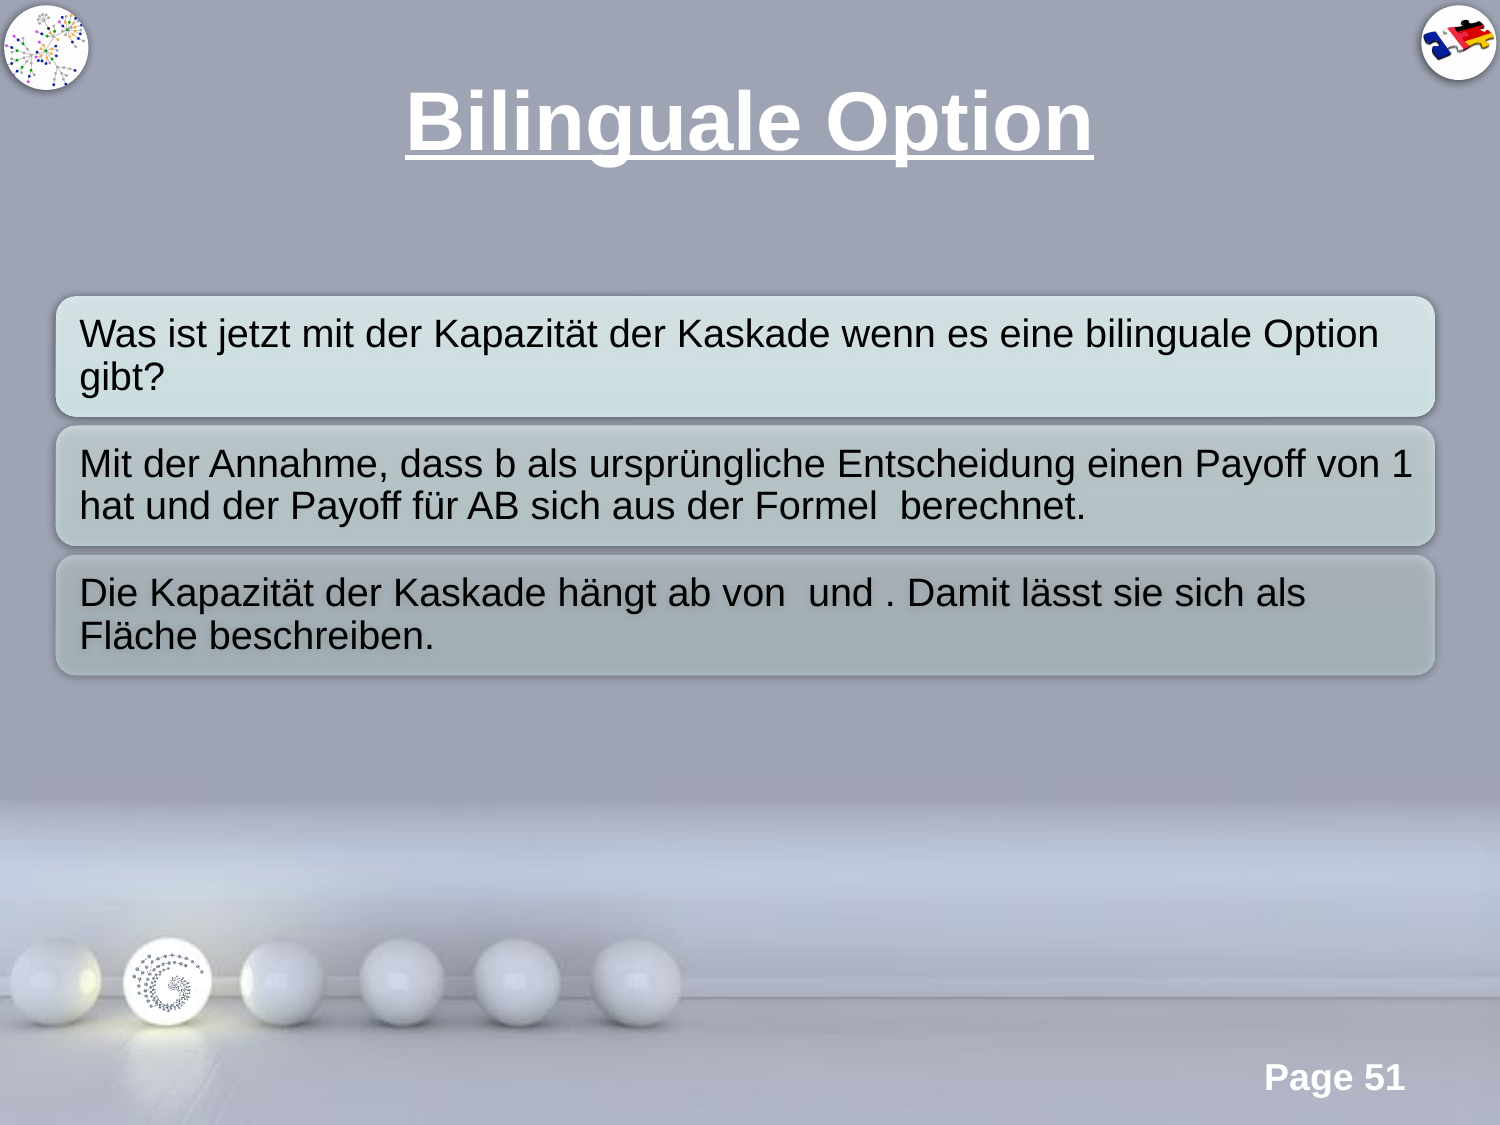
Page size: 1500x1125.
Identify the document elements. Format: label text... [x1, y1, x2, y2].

text_box [1421, 5, 1497, 81]
picture [0, 0, 1500, 1125]
text_box [4, 5, 89, 90]
title Bilinguale Option [103, 59, 1397, 197]
